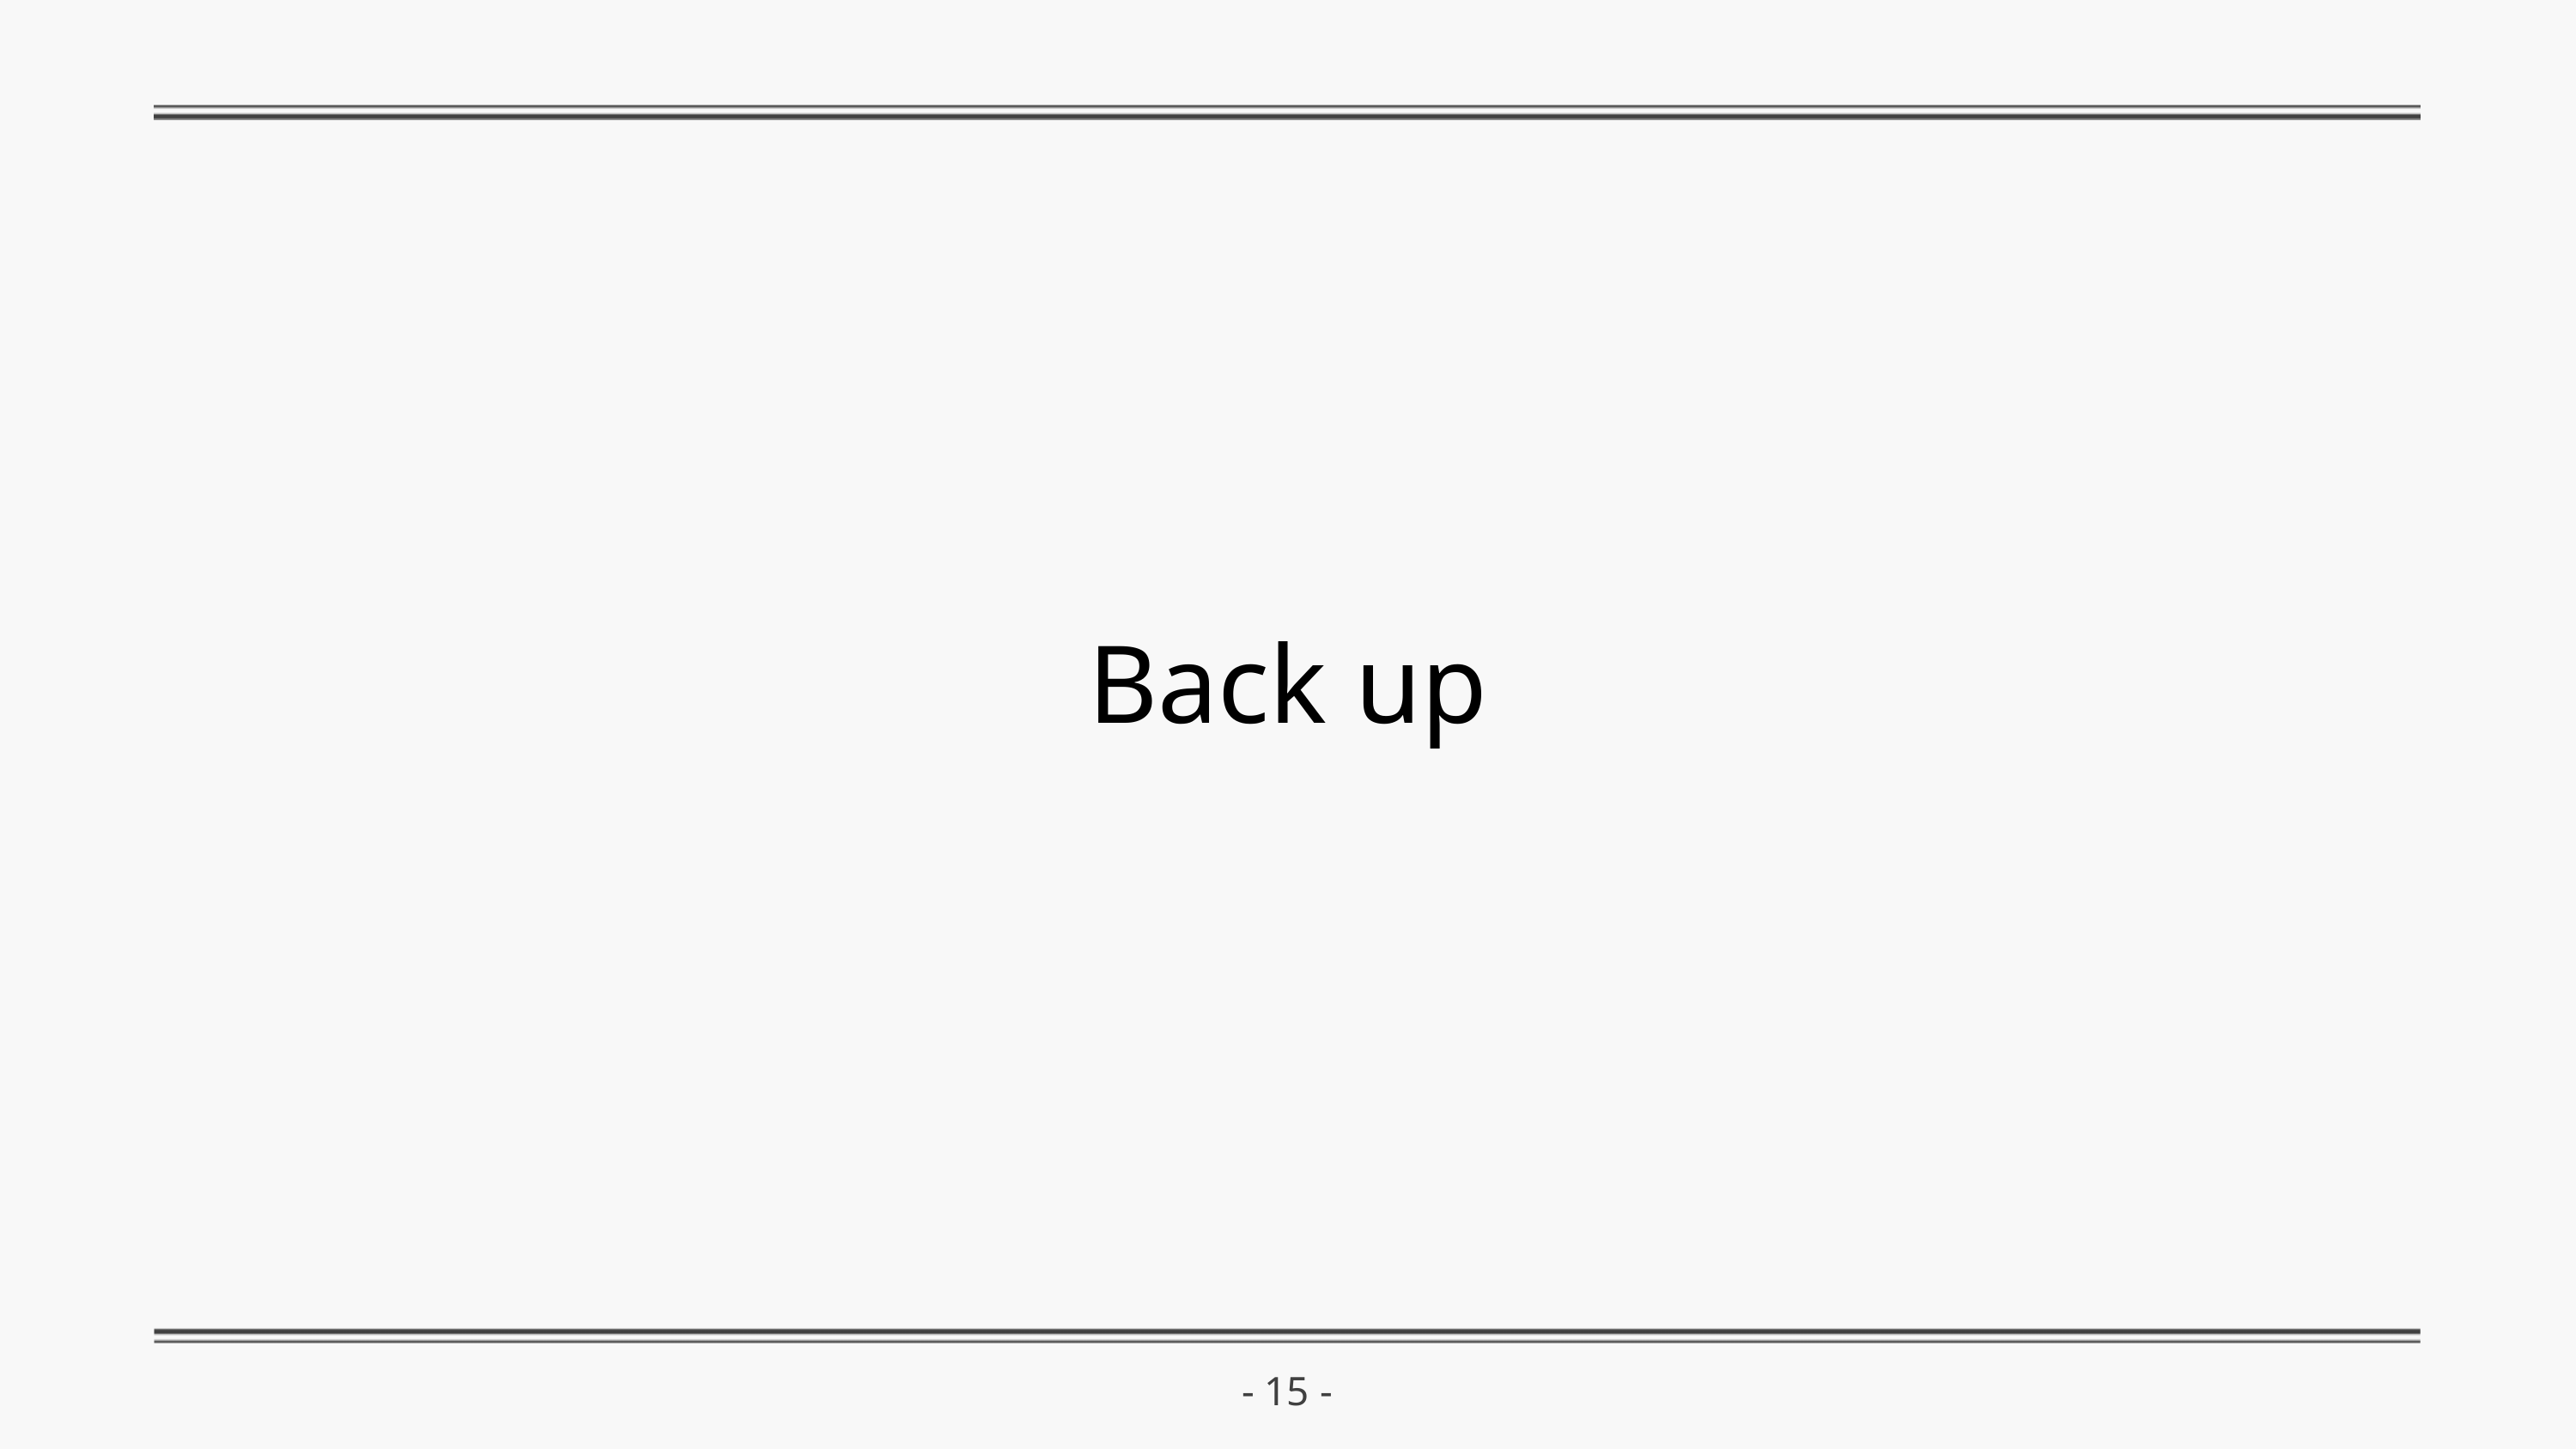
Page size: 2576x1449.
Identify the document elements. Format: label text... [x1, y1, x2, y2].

text_box - 15 - [1075, 1367, 1499, 1415]
text_box Back up [1082, 609, 1494, 751]
picture [153, 105, 2421, 120]
picture [153, 1328, 2421, 1343]
